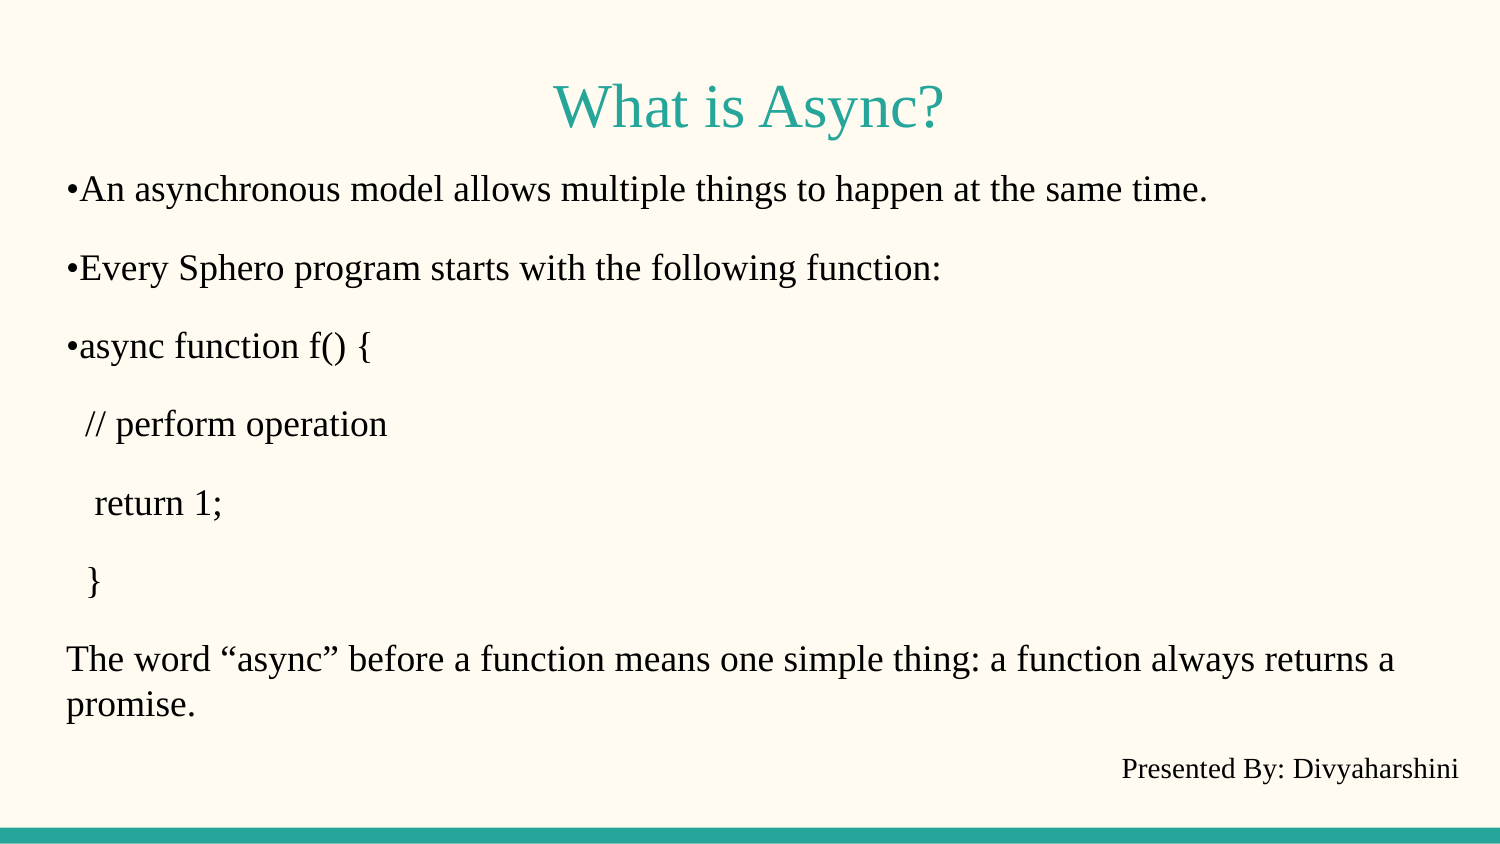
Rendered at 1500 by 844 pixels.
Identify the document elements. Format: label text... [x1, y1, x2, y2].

title What is Async? [51, 50, 1449, 135]
text_box Presented By: Divyaharshini [1106, 734, 1480, 821]
list •An asynchronous model allows multiple things to happen at the same time. •Every Sphero program starts with the following function: •async function f() { // perform operation return 1; } The word “async” before a function means one simple thing: a function always returns a promise. [51, 149, 1449, 735]
